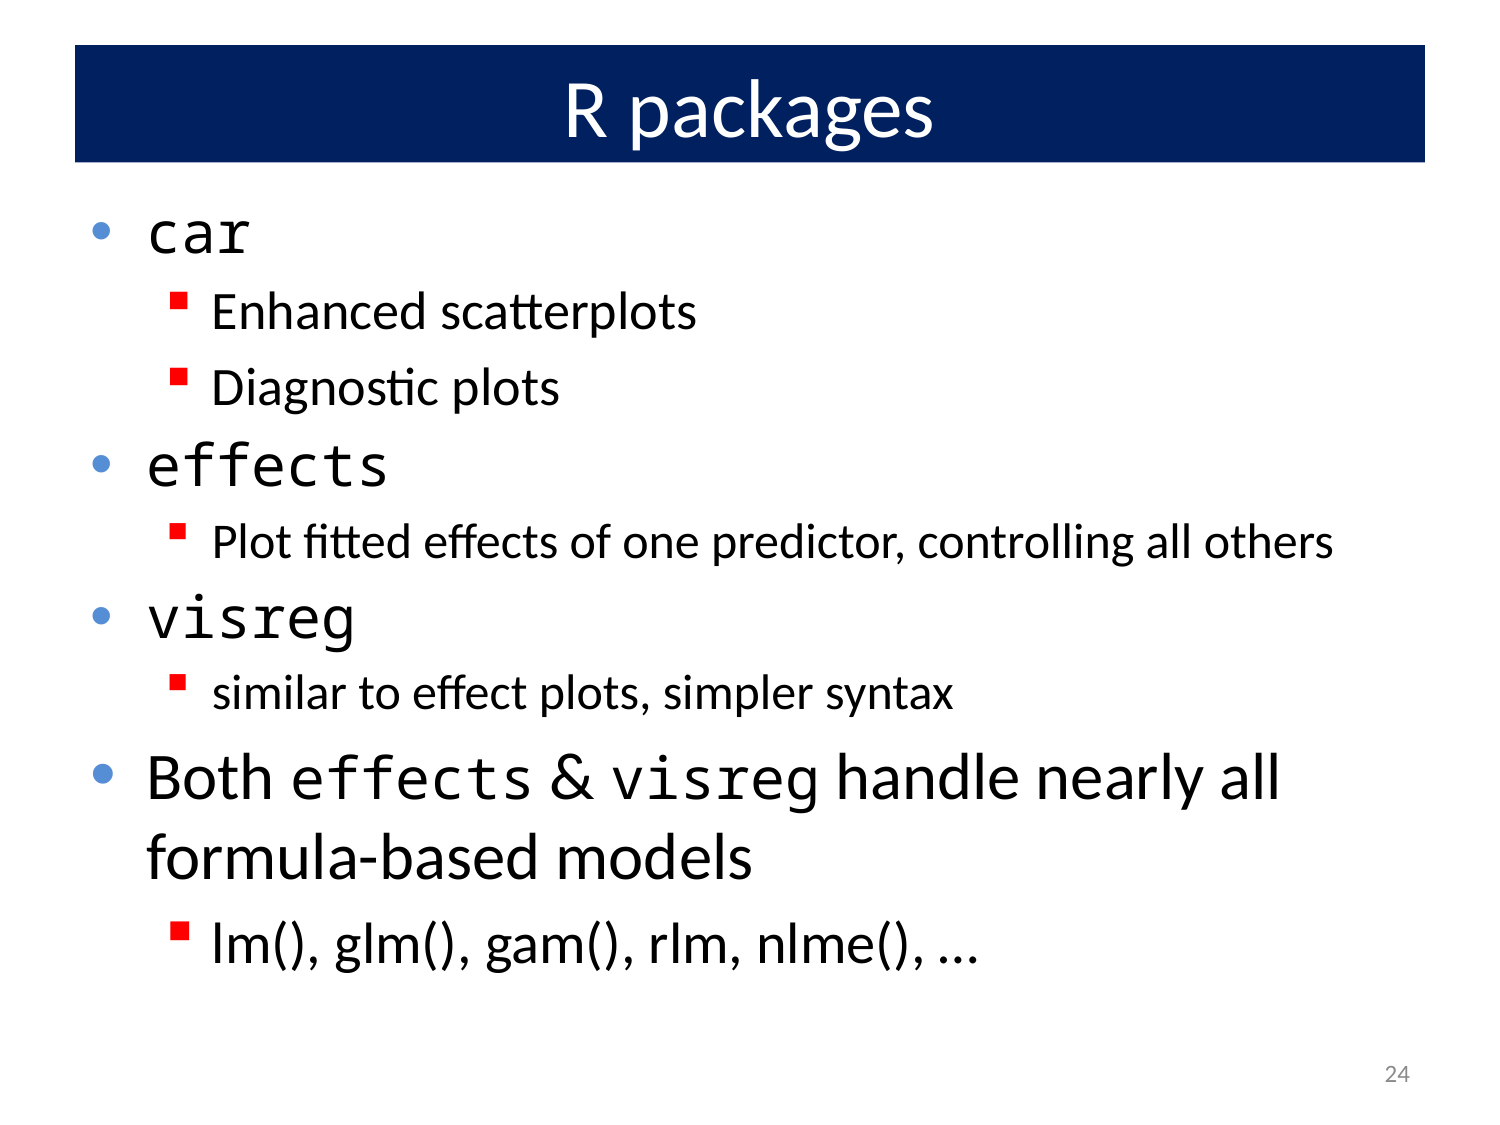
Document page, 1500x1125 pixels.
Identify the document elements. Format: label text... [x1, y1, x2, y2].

title R packages [75, 45, 1425, 163]
slide_number 24 [1074, 1042, 1425, 1103]
list car Enhanced scatterplots Diagnostic plots effects Plot fitted effects of one predictor, controlling all others visreg similar to effect plots, simpler syntax Both effects & visreg handle nearly all formula-based models lm(), glm(), gam(), rlm, nlme(), … [75, 187, 1425, 1038]
